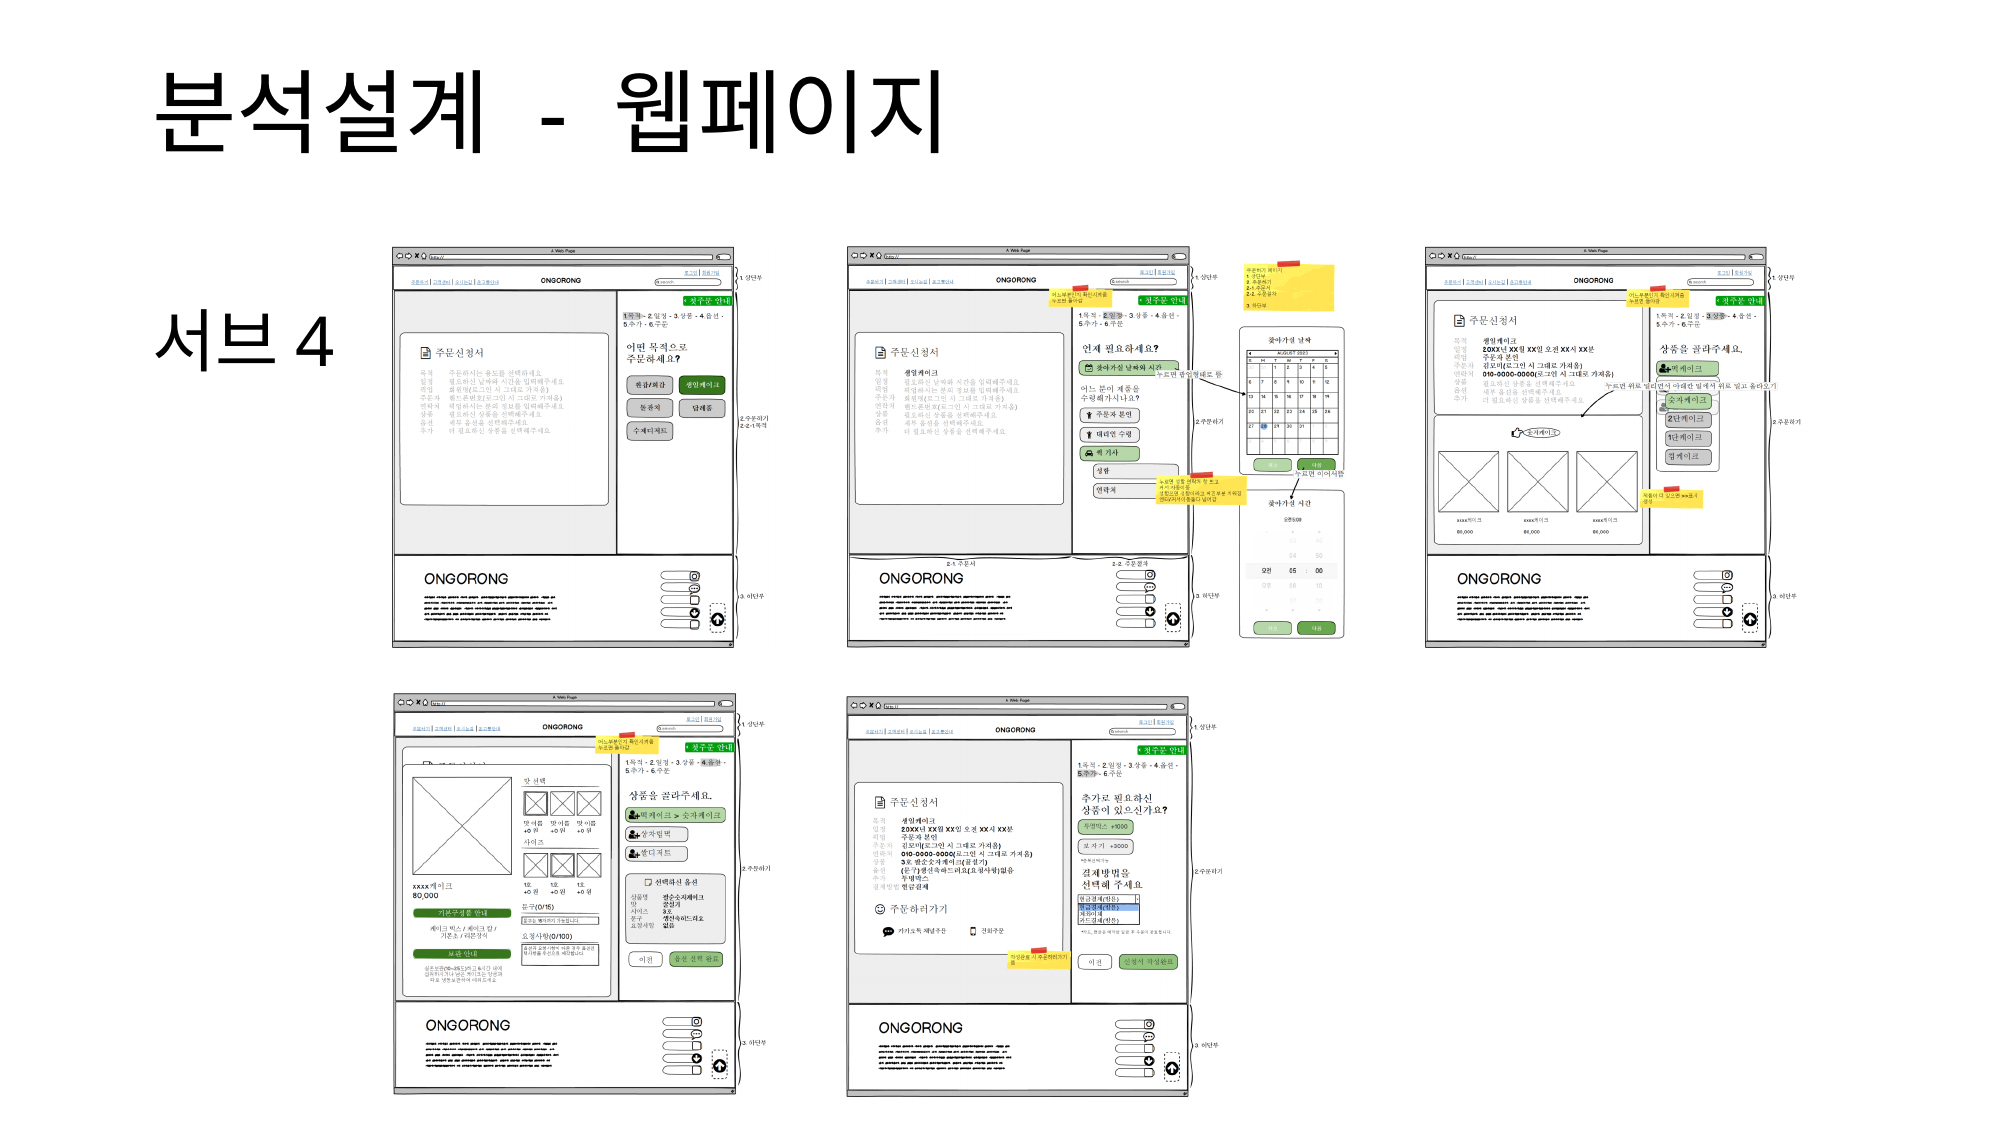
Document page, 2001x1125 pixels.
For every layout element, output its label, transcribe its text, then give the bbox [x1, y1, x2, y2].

list 서브4 [137, 299, 1863, 1014]
title 분석설계 - 웹페이지 [137, 59, 1863, 278]
picture [1423, 244, 1809, 650]
picture [391, 691, 781, 1096]
picture [845, 245, 1361, 650]
picture [391, 245, 776, 650]
picture [845, 694, 1237, 1098]
